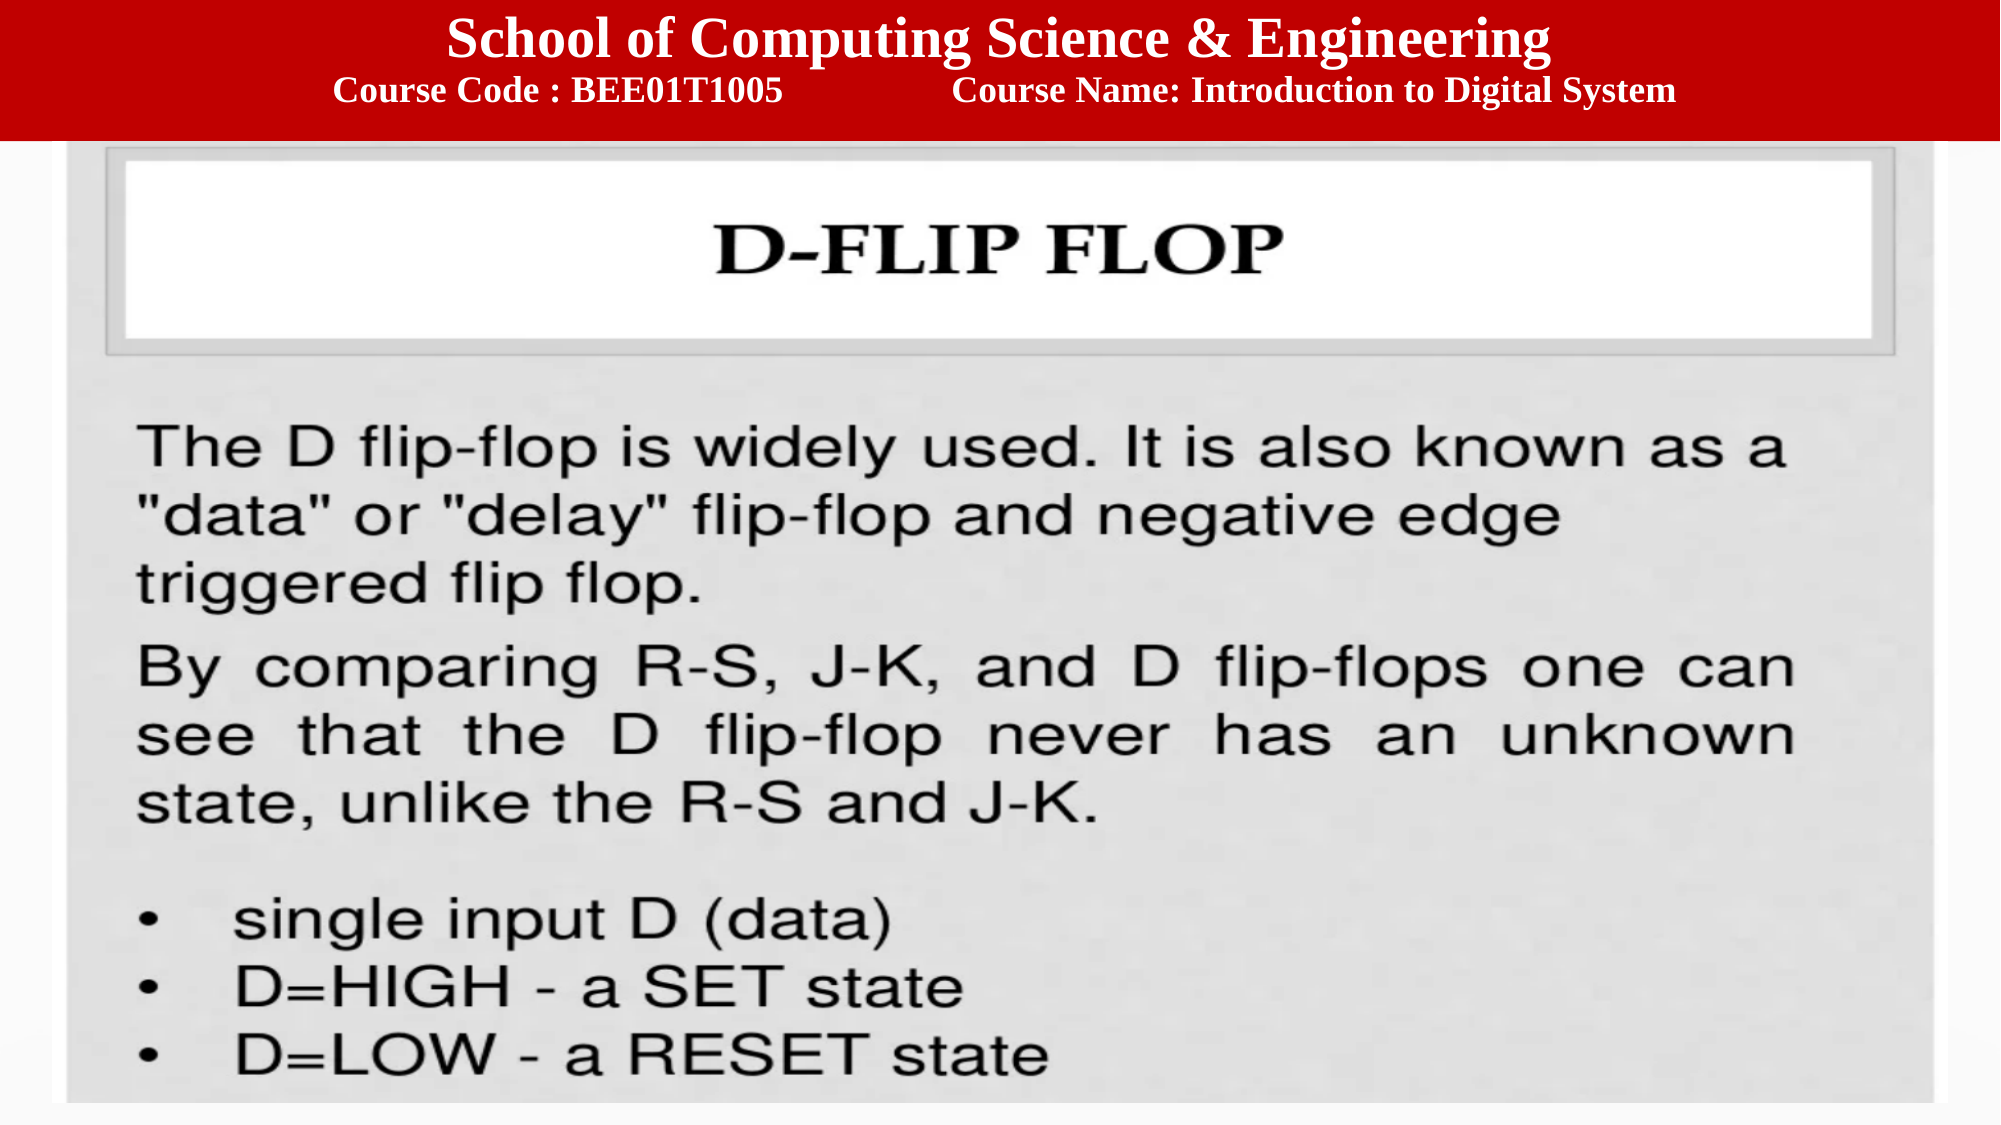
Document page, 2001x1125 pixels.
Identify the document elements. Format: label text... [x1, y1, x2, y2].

text_box School of Computing Science & Engineering Course Code : BEE01T1005 Course Name: Introduction to Digital System [0, 0, 2000, 142]
picture [52, 141, 1948, 1103]
